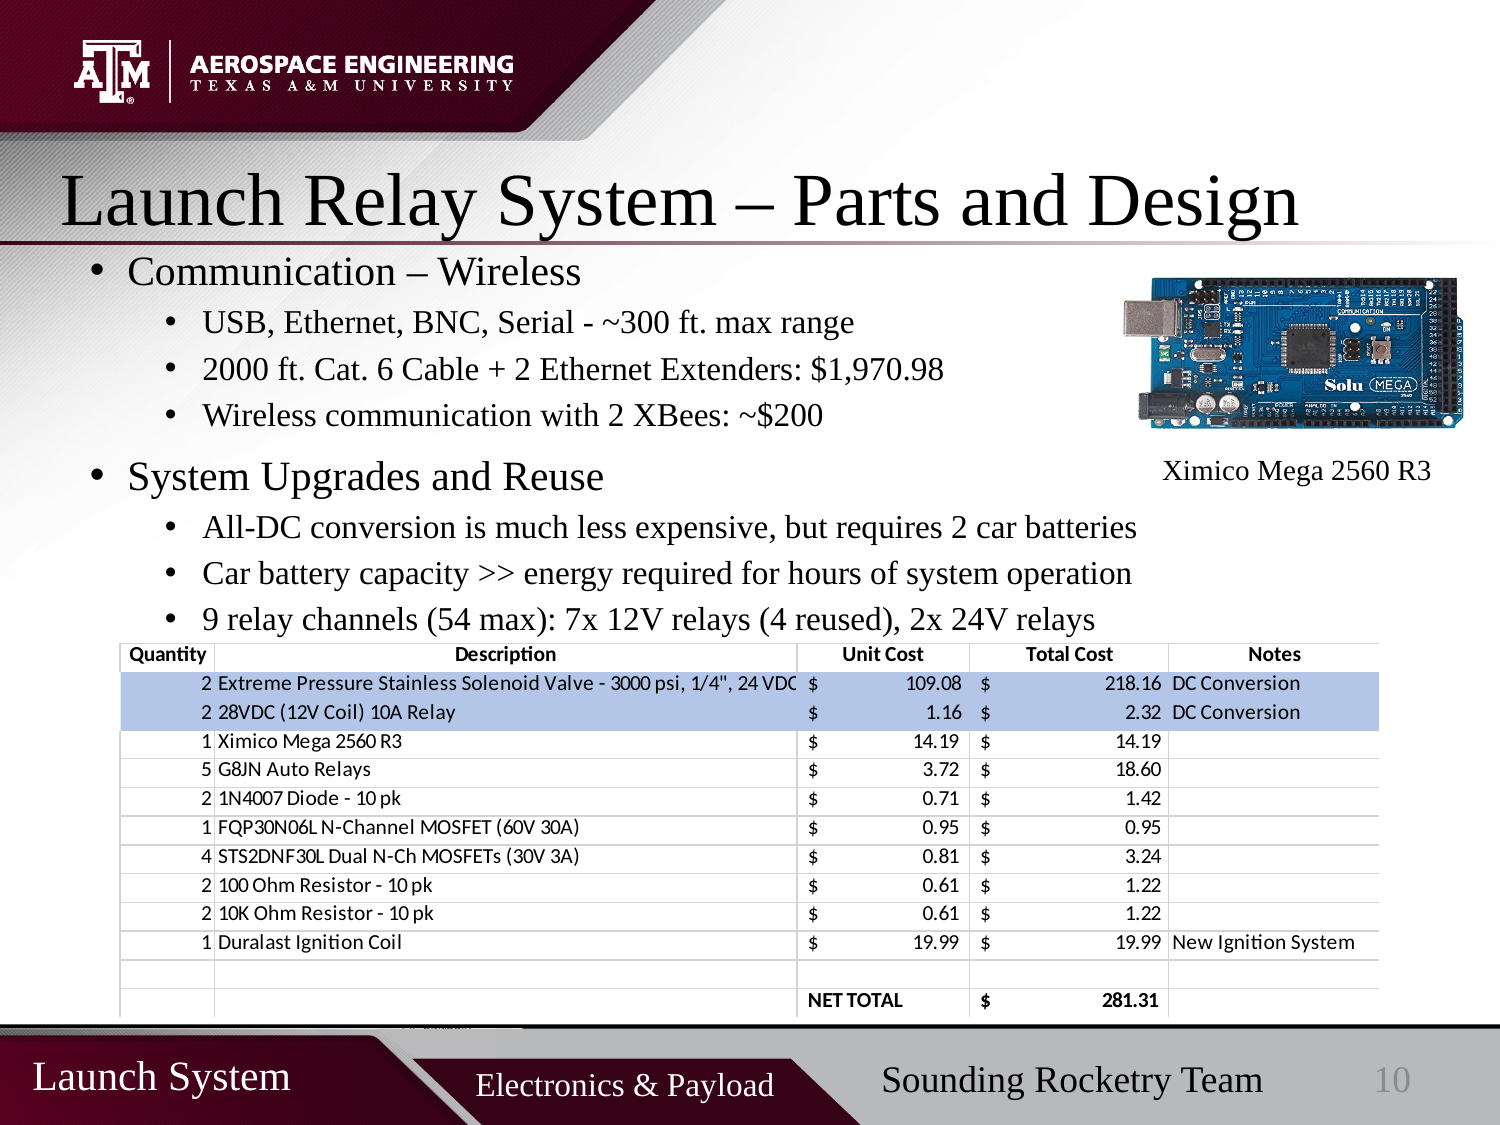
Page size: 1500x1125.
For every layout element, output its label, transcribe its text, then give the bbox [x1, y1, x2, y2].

slide_number 10 [1317, 1043, 1427, 1111]
list Launch System [17, 1047, 357, 1111]
title Launch Relay System – Parts and Design [0, 135, 1317, 267]
list Electronics & Payload [460, 1060, 827, 1124]
picture [0, 0, 1500, 1024]
picture [0, 1028, 480, 1125]
footer Sounding Rocketry Team [835, 1047, 1311, 1108]
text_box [1120, 266, 1474, 483]
list Communication – Wireless USB, Ethernet, BNC, Serial - ~300 ft. max range 2000 ft. Cat. 6 Cable + 2 Ethernet Extenders: $1,970.98 Wireless communication with 2 XBees: ~$200 System Upgrades and Reuse All-DC conversion is much less expensive, but requires 2 car batteries Car battery capacity >> energy required for hours of system operation 9 relay channels (54 max): 7x 12V relays (4 reused), 2x 24V relays [74, 242, 1425, 976]
